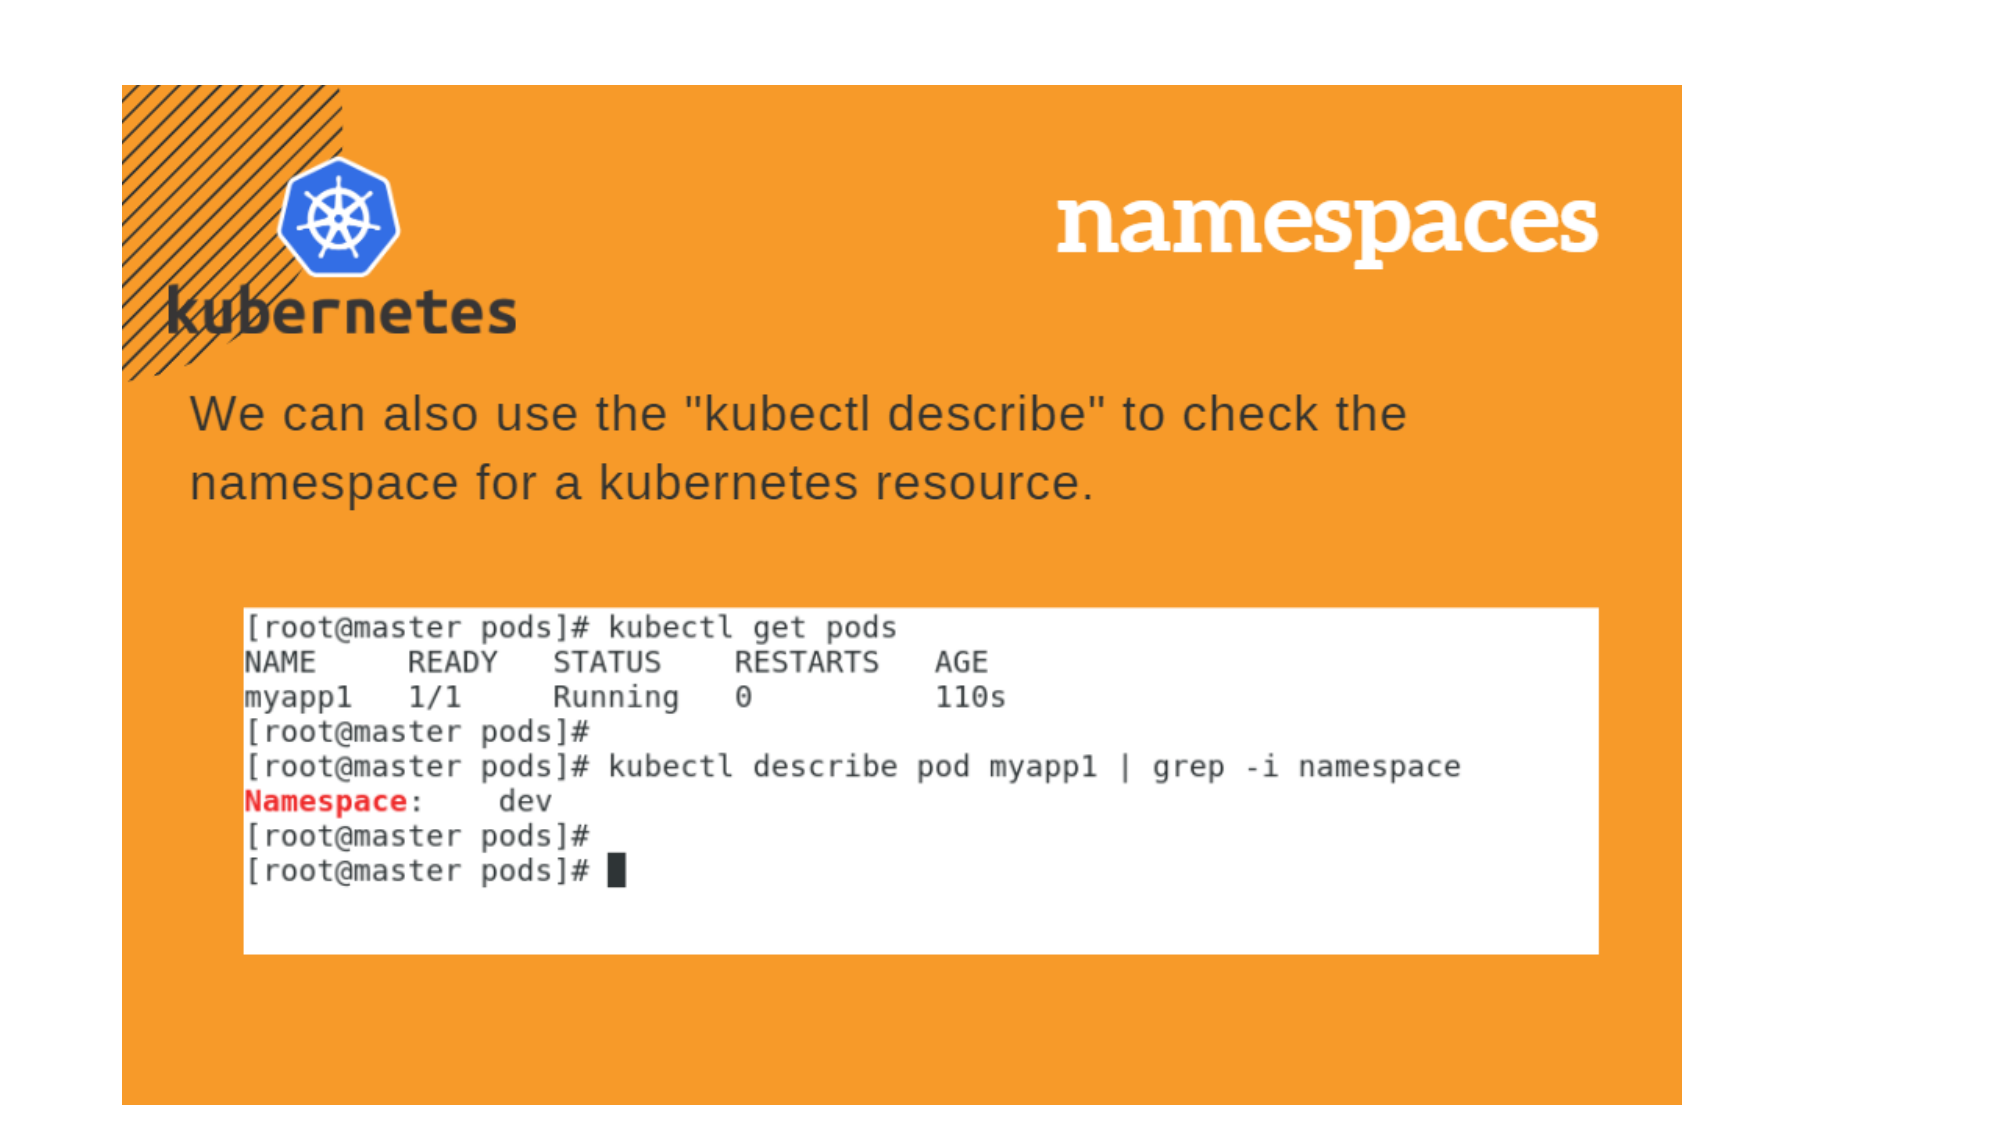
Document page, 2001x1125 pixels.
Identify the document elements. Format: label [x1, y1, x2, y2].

picture [122, 85, 1682, 1105]
